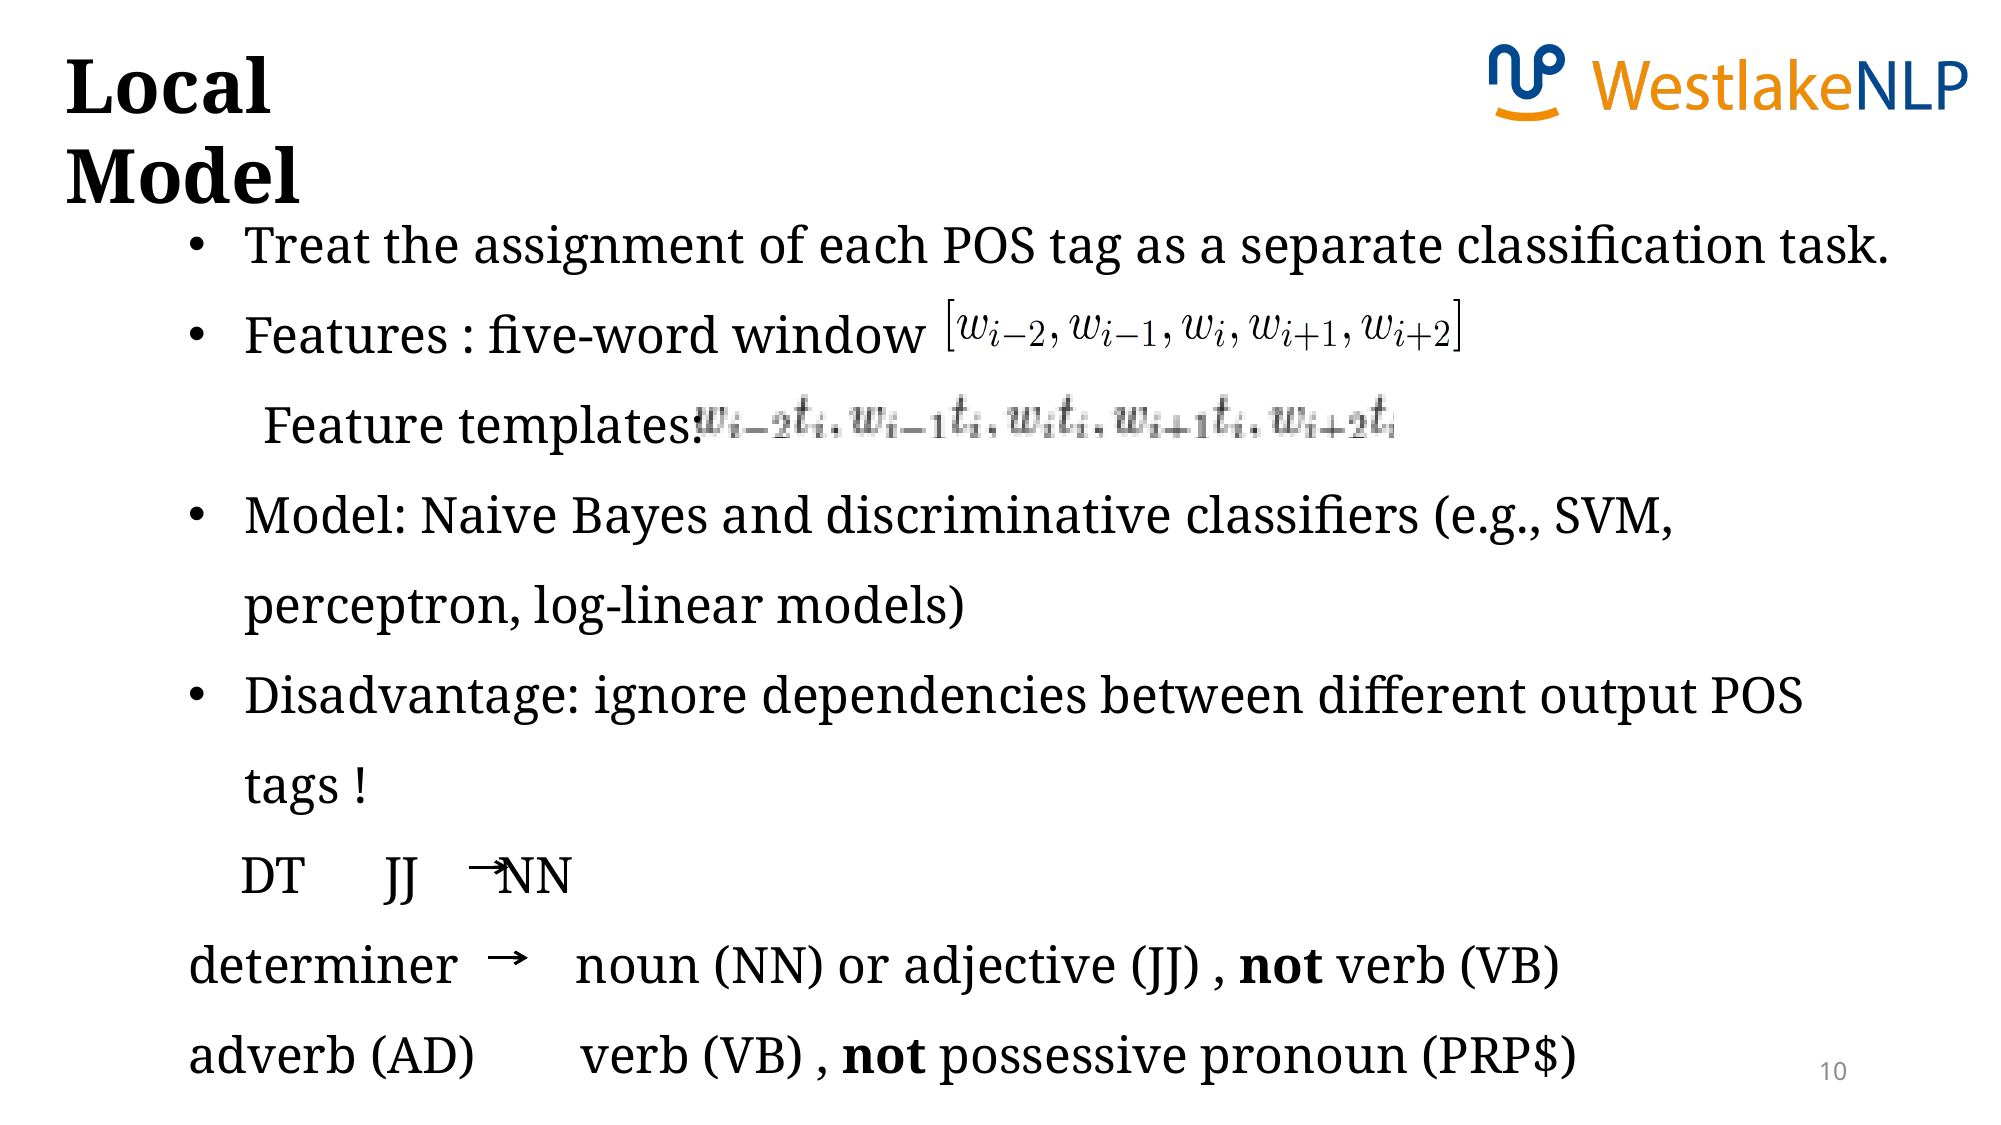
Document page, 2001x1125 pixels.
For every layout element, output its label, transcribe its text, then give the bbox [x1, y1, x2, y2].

picture [1459, 0, 2000, 170]
text_box Local Model [50, 31, 541, 227]
picture [695, 394, 1394, 438]
picture [941, 295, 1464, 359]
slide_number 10 [1412, 1042, 1863, 1103]
